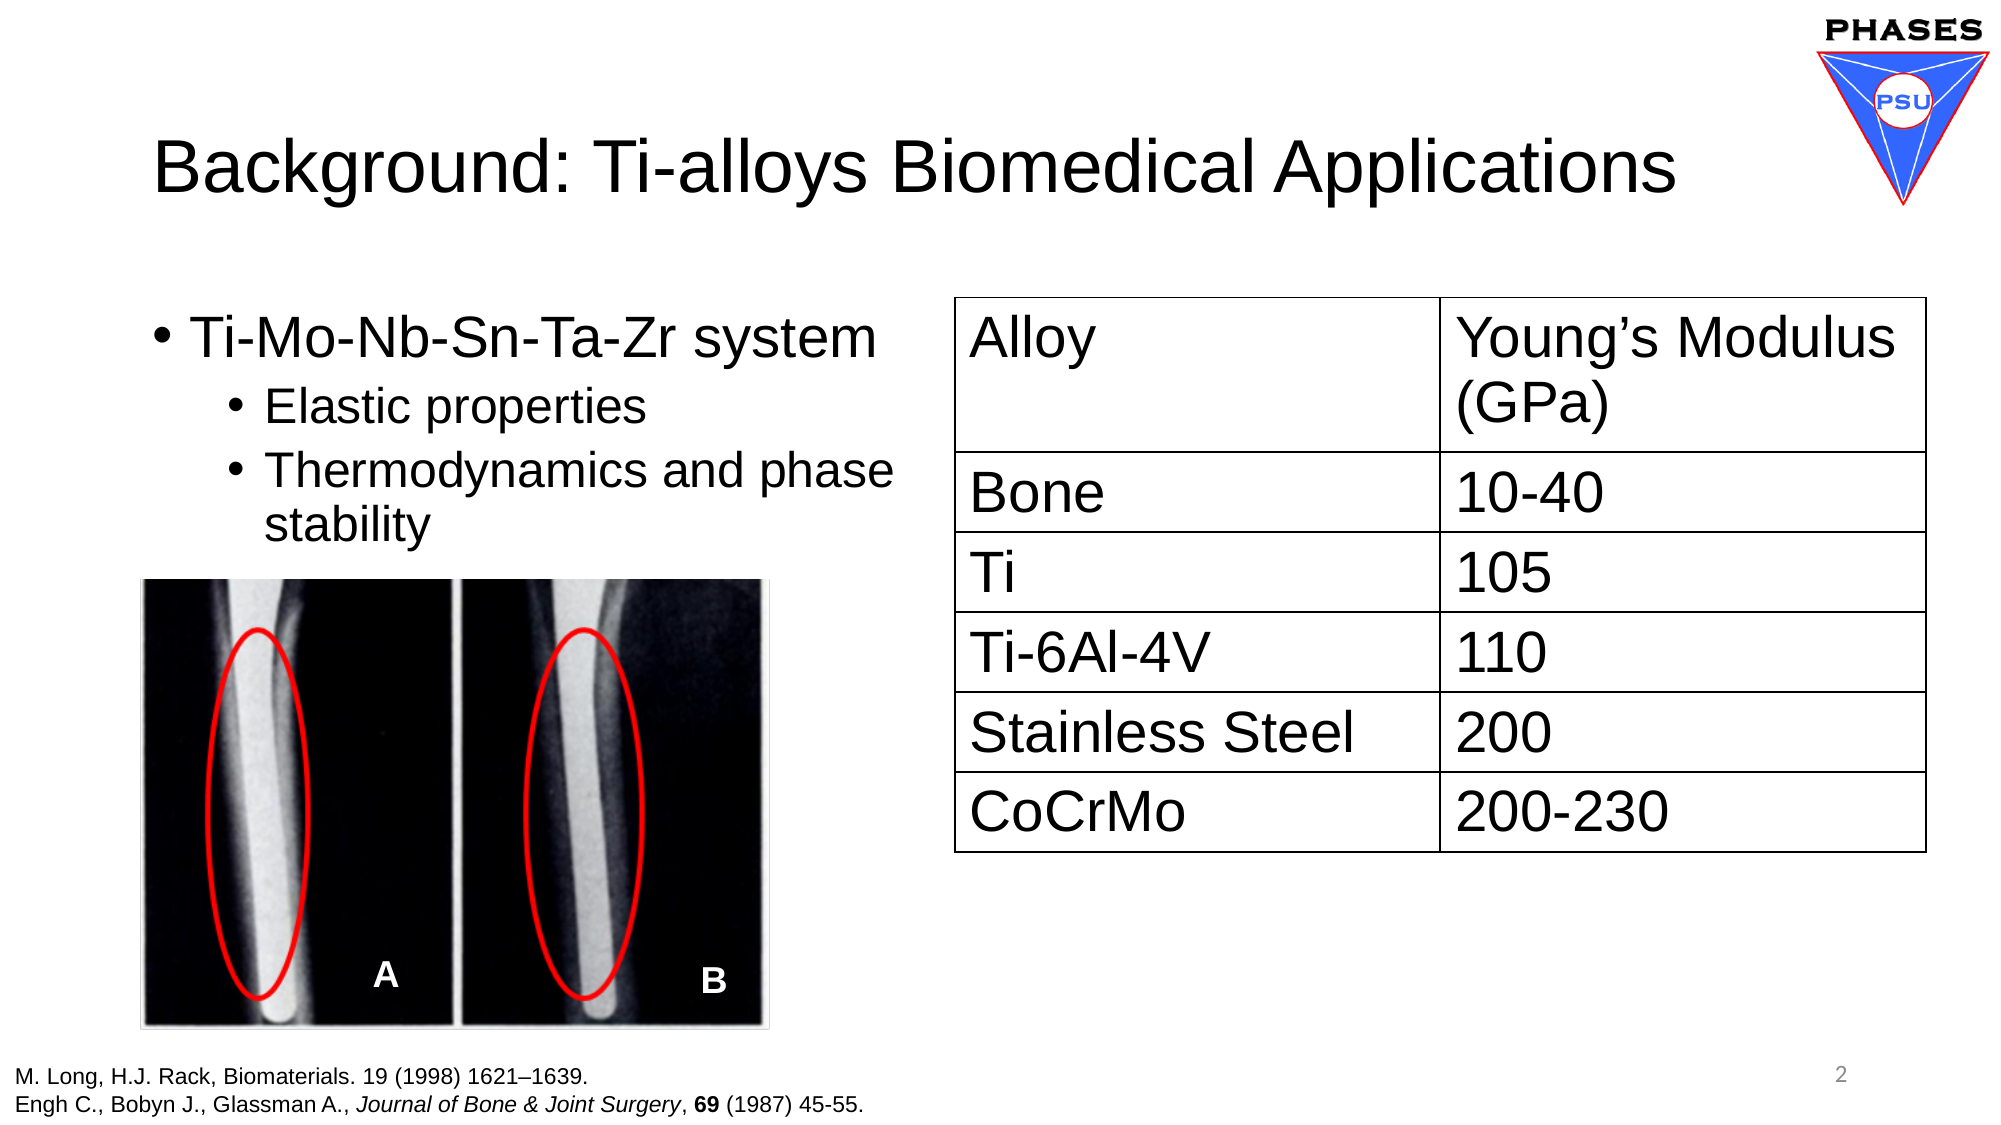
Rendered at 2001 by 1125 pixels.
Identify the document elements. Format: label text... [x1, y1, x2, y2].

table_cell 10-40 [1441, 453, 1925, 531]
table_cell 110 [1441, 613, 1925, 691]
table_header Alloy [956, 298, 1439, 451]
table_cell 105 [1441, 533, 1925, 611]
table_cell Bone [956, 453, 1439, 531]
table_header Young’s Modulus (GPa) [1441, 298, 1925, 451]
table_cell 200 [1441, 693, 1925, 771]
table_cell Stainless Steel [956, 693, 1439, 771]
table_cell Ti-6Al-4V [956, 613, 1439, 691]
slide_number 2 [1412, 1042, 1863, 1103]
text_box M. Long, H.J. Rack, Biomaterials. 19 (1998) 1621–1639. Engh C., Bobyn J., Glassman A., Journal of Bone & Joint Surgery, 69 (1987) 45-55. [0, 1054, 956, 1124]
picture [1816, 18, 1990, 206]
table_cell CoCrMo [956, 773, 1439, 851]
table_cell 200-230 [1441, 773, 1925, 851]
list Ti-Mo-Nb-Sn-Ta-Zr system Elastic properties Thermodynamics and phase stability [137, 299, 988, 1014]
picture [137, 579, 776, 1036]
table_cell Ti [956, 533, 1439, 611]
title Background: Ti-alloys Biomedical Applications [137, 59, 1863, 278]
